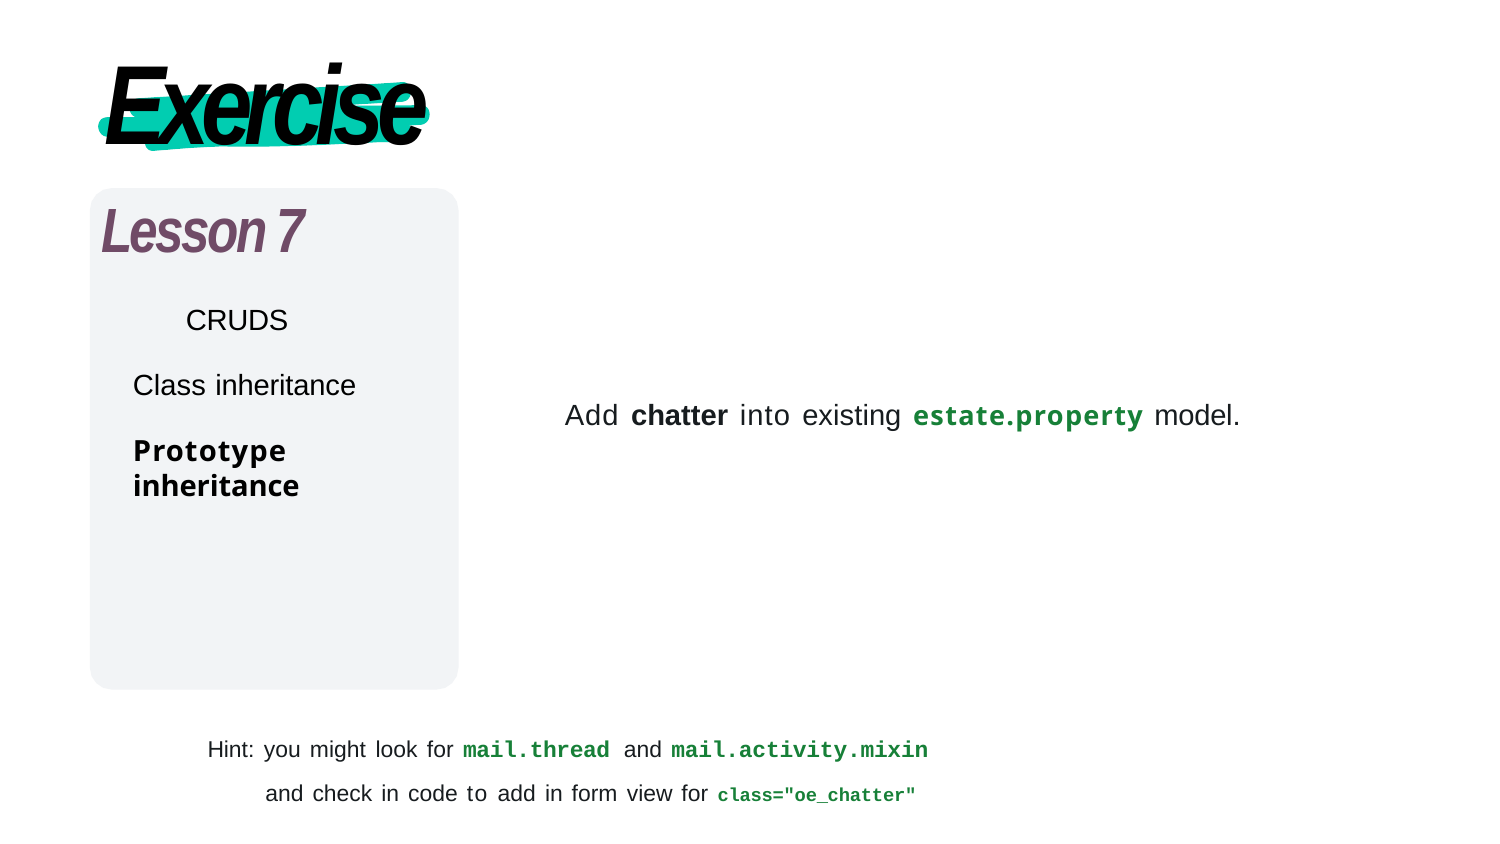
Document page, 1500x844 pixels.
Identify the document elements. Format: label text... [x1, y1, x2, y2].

title Exercise [29, 21, 550, 173]
text_box Add chatter into existing estate.property model. [562, 394, 1243, 432]
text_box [89, 187, 459, 690]
text_box Hint: you might look for mail.thread and mail.activity.mixin and check in code to add in form view for class="oe_chatter" [205, 732, 934, 807]
picture [98, 82, 430, 151]
